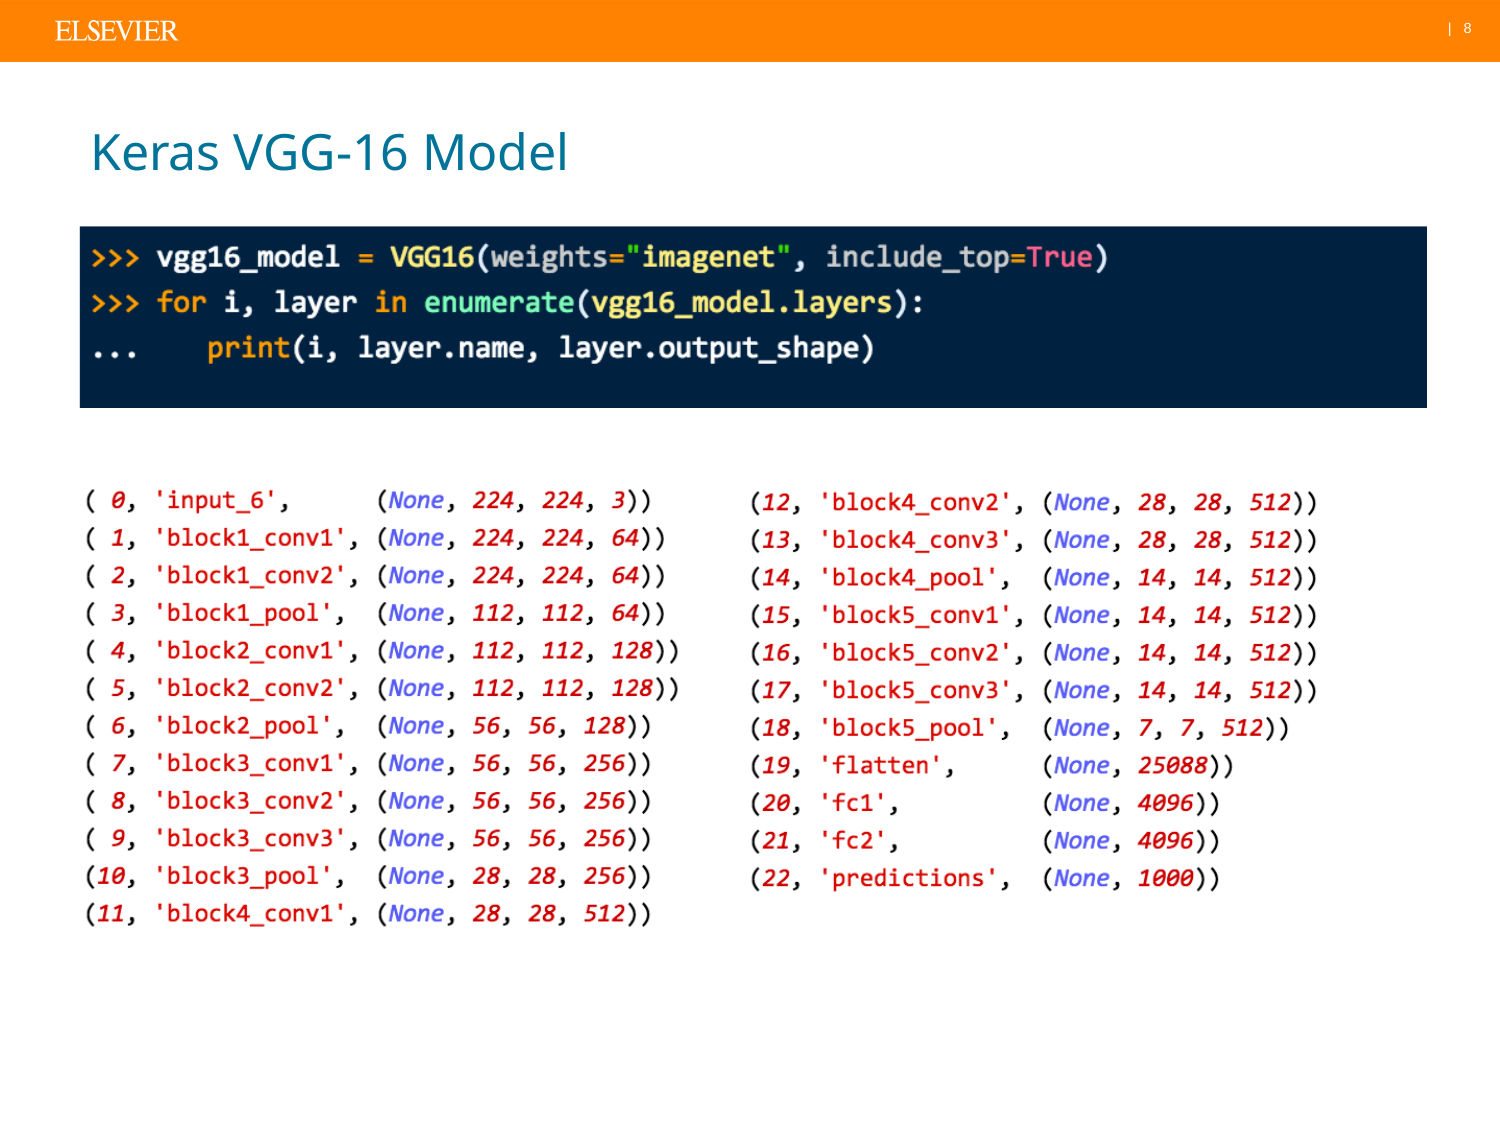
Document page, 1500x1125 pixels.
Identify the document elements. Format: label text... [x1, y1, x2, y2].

title Keras VGG-16 Model [75, 115, 1427, 185]
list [74, 224, 1427, 409]
picture [740, 478, 1358, 905]
picture [74, 478, 692, 934]
picture [0, 0, 1500, 62]
